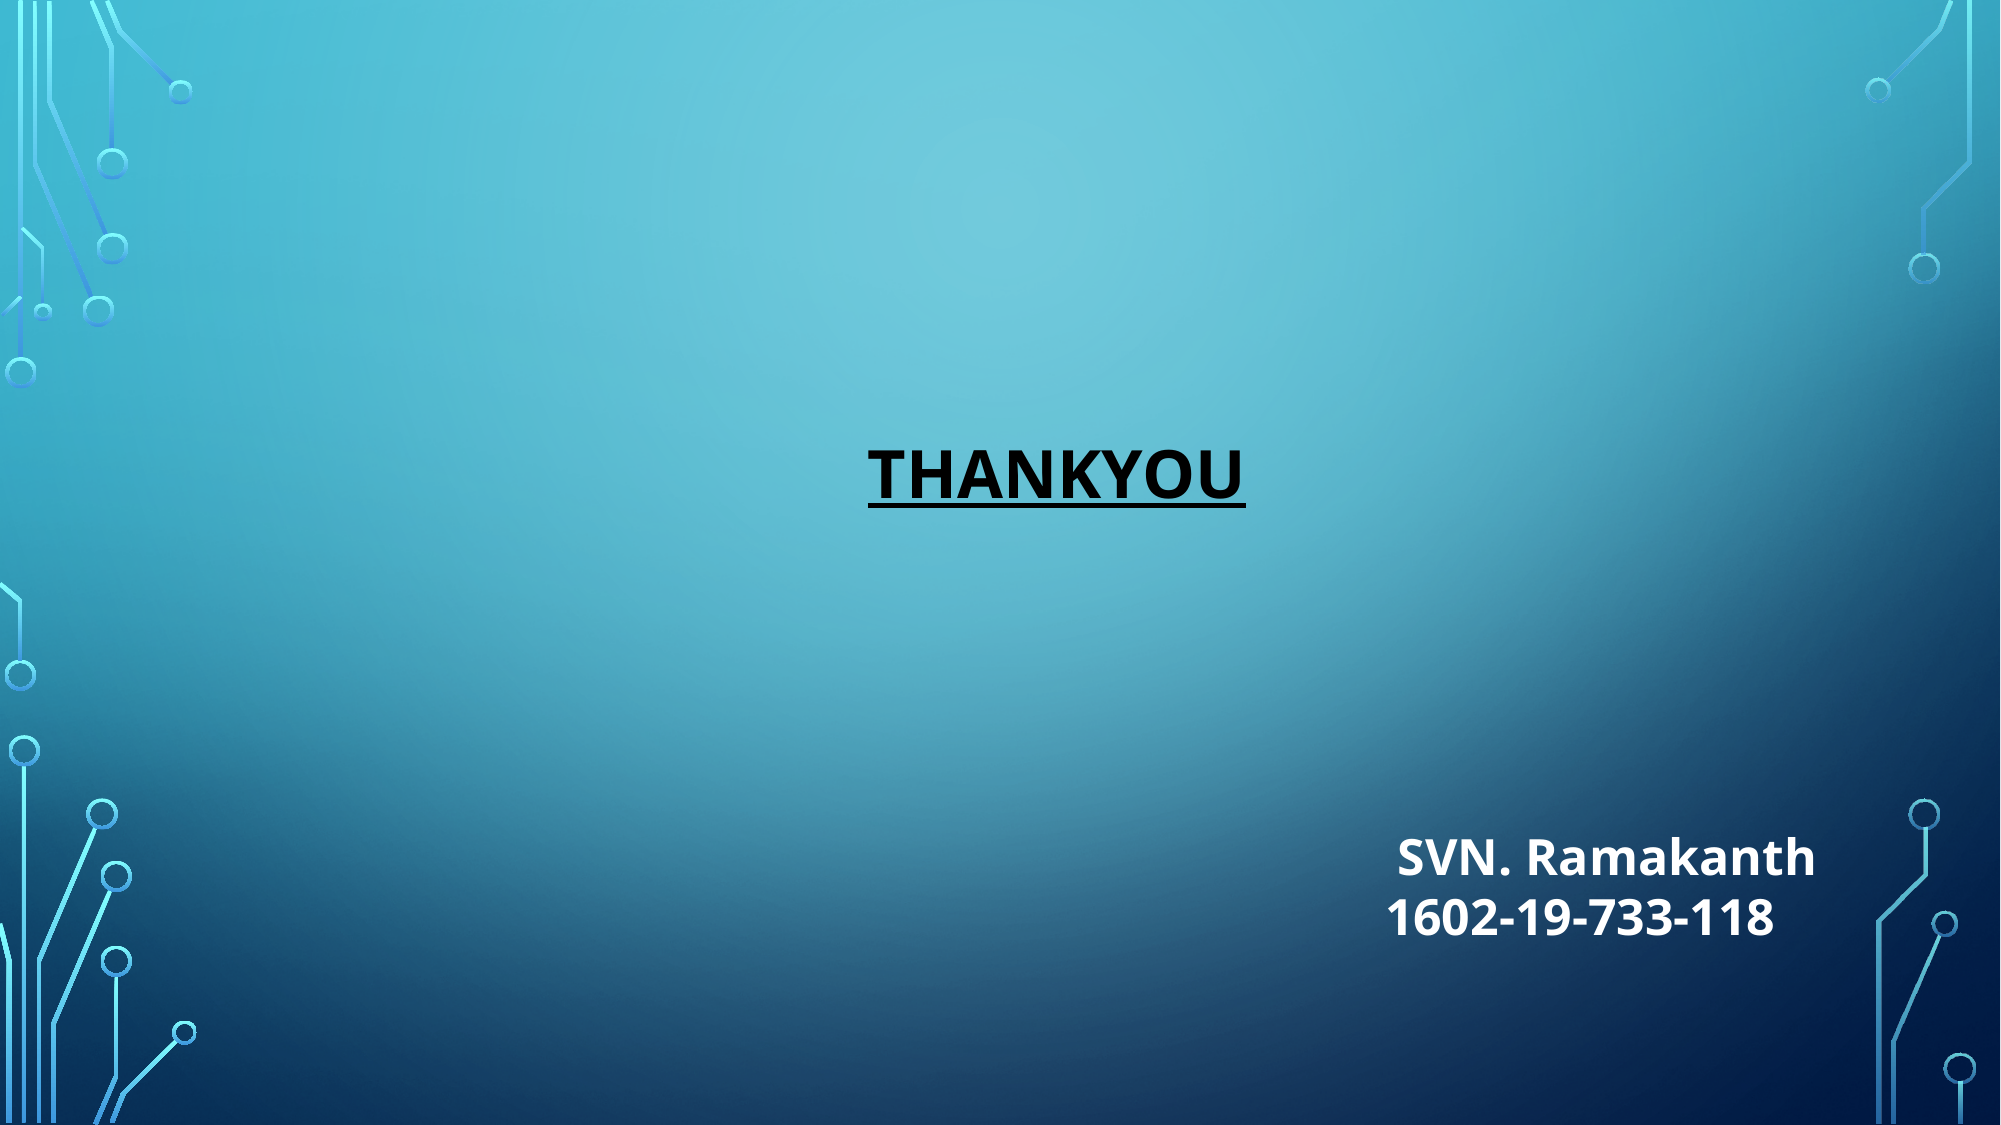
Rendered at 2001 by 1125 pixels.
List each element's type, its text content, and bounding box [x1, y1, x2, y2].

text_box THANKYOU [853, 424, 1261, 519]
text_box SVN. Ramakanth 1602-19-733-118 [1370, 817, 1832, 953]
